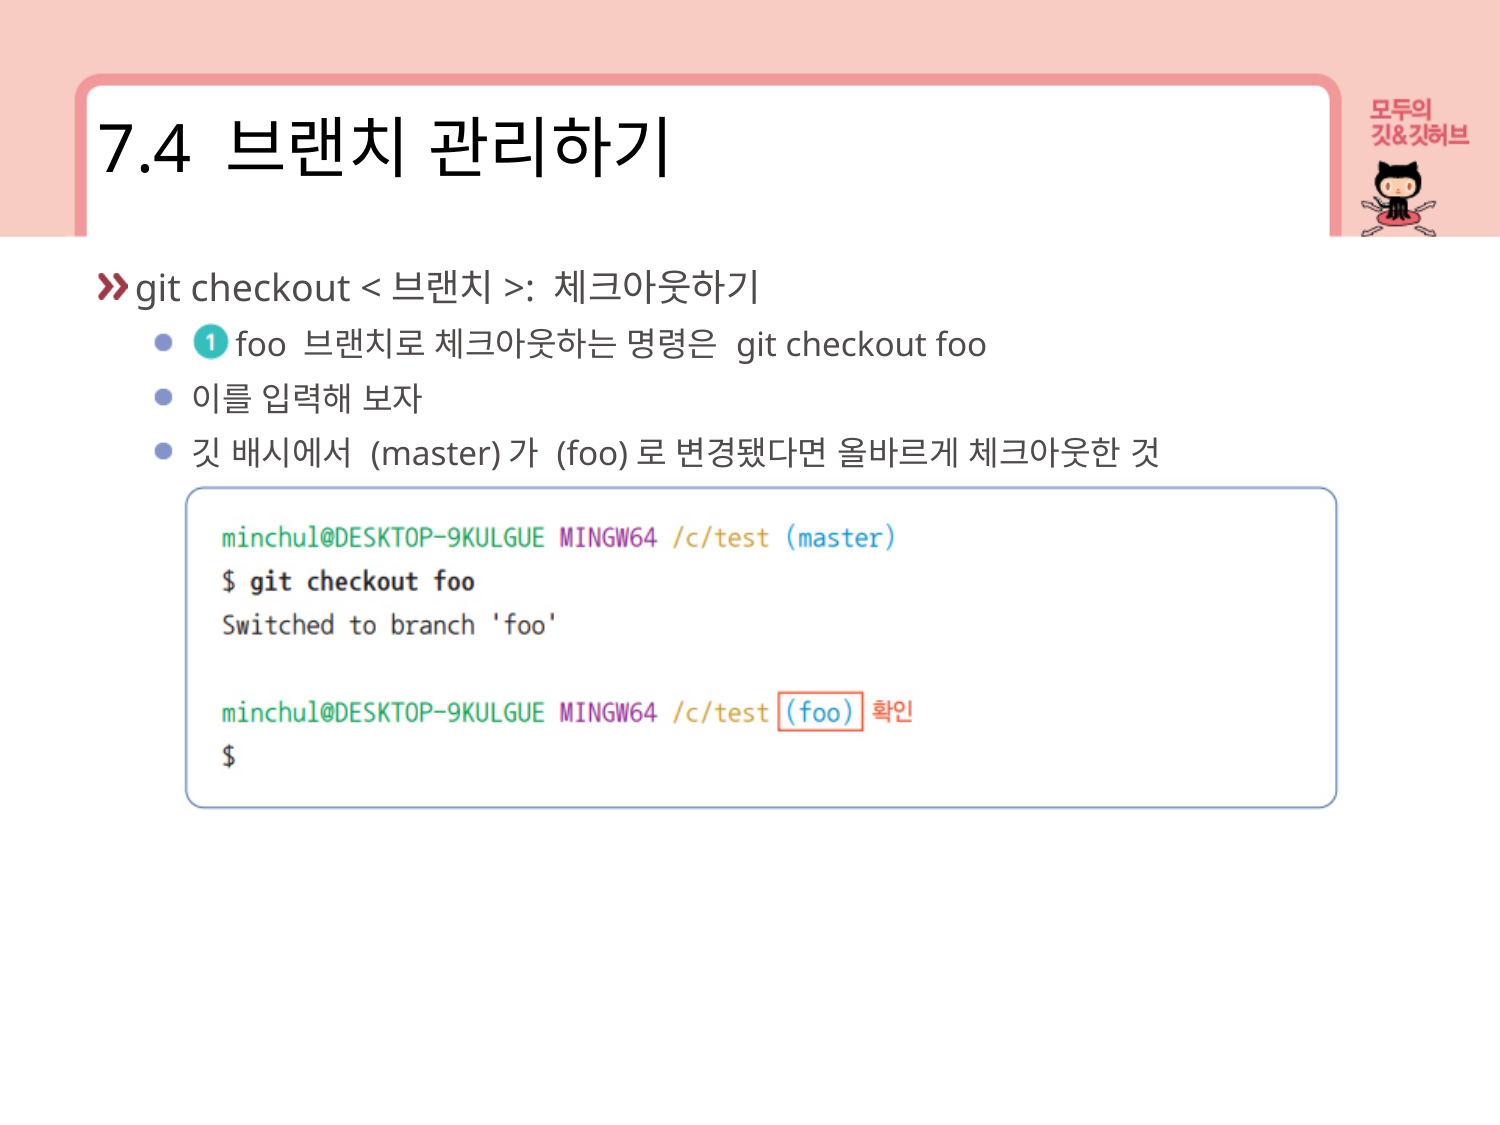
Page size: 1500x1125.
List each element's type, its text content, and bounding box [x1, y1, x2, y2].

text_box 7.4 브랜치 관리하기 [82, 61, 1413, 193]
picture [0, 0, 1500, 1125]
text_box git checkout <브랜치>: 체크아웃하기 foo 브랜치로 체크아웃하는 명령은 git checkout foo 이를 입력해 보자 깃 배시에서 (master)가 (foo)로 변경됐다면 올바르게 체크아웃한 것 [82, 252, 1413, 1067]
